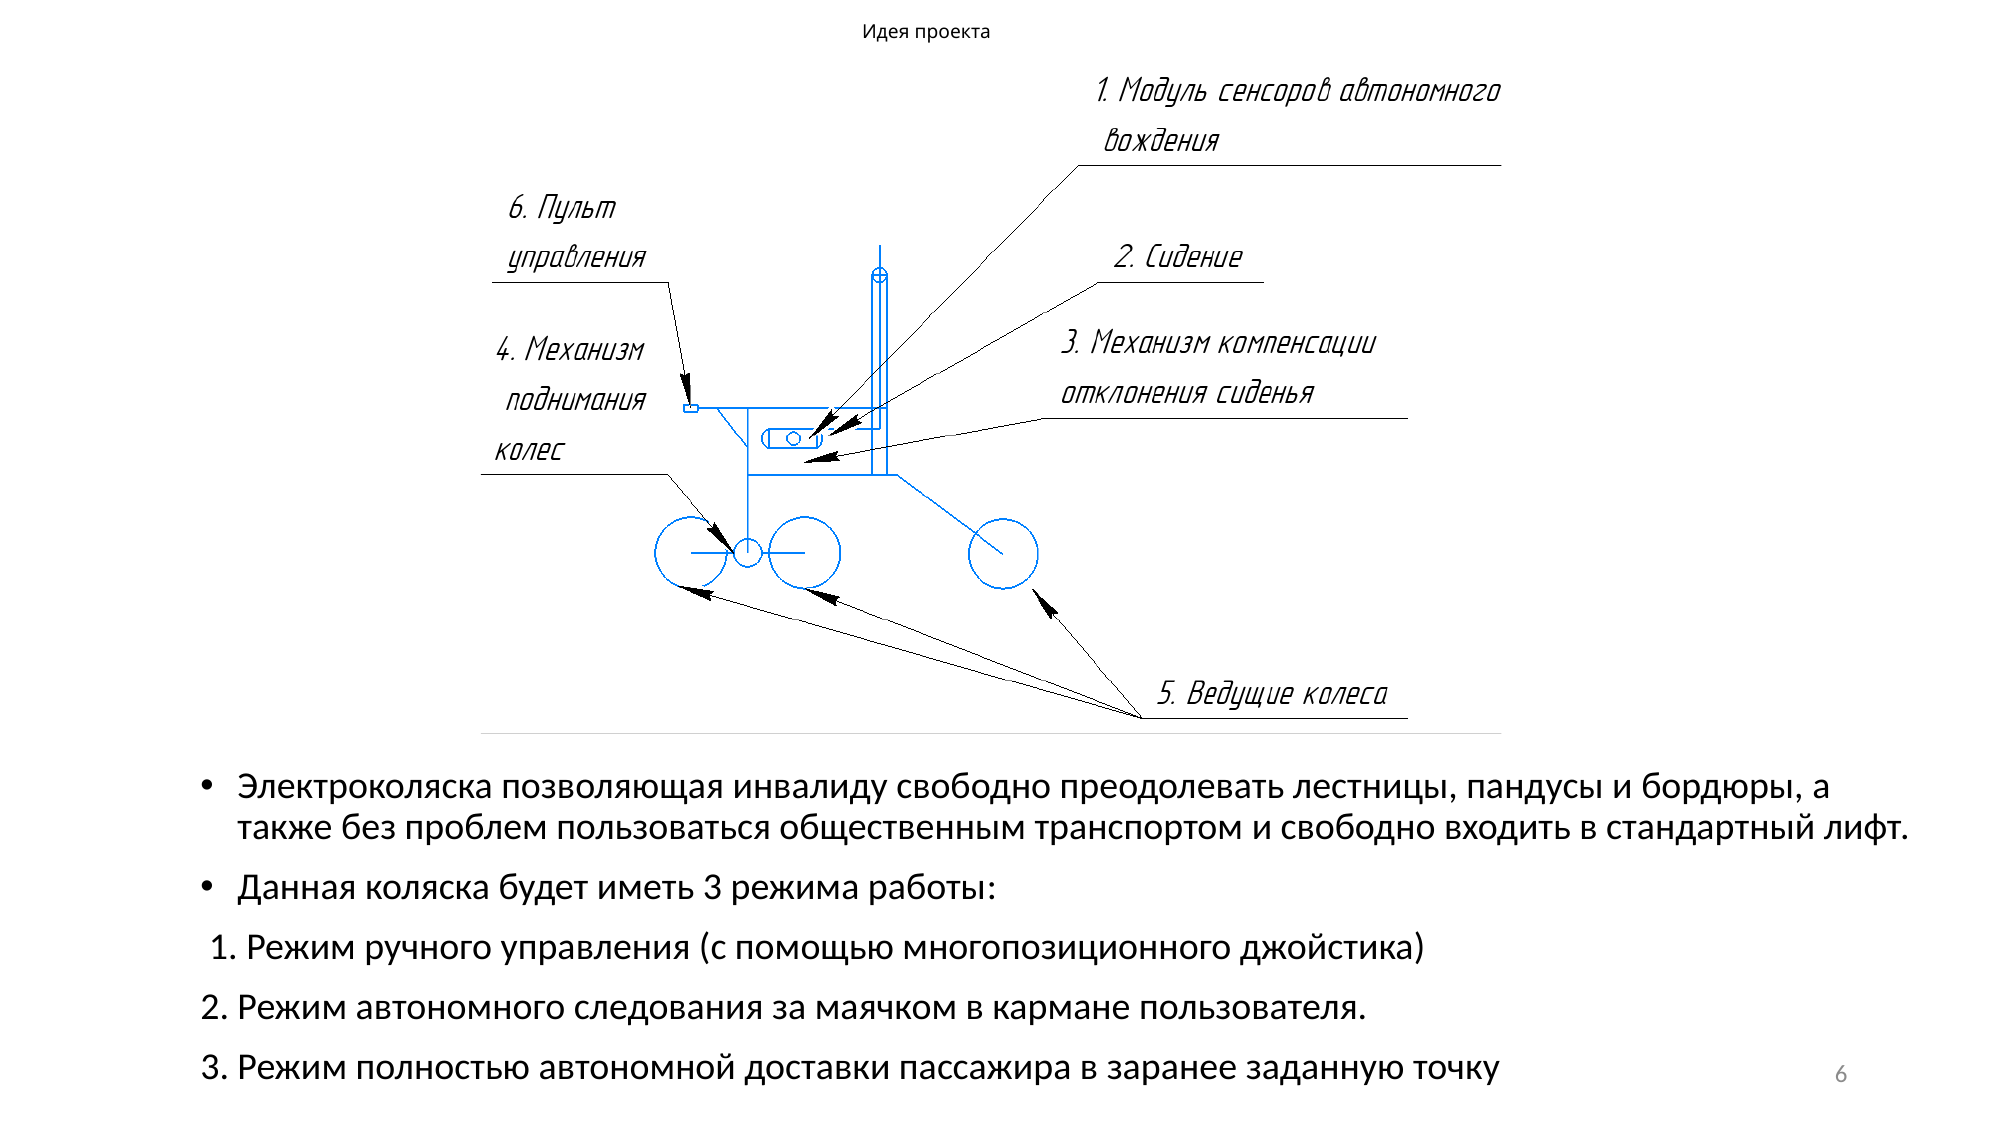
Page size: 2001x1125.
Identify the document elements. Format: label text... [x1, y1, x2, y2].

list Электроколяска позволяющая инвалиду свободно преодолевать лестницы, пандусы и бордюры, а также без проблем пользоваться общественным транспортом и свободно входить в стандартный лифт. Данная коляска будет иметь 3 режима работы: 1. Режим ручного управления (с помощью многопозиционного джойстика) 2. Режим автономного следования за маячком в кармане пользователя. 3. Режим полностью автономной доставки пассажира в заранее заданную точку [185, 758, 1951, 1103]
picture [480, 67, 1502, 742]
title Идея проекта [304, 14, 1549, 51]
slide_number 6 [1412, 1042, 1863, 1103]
